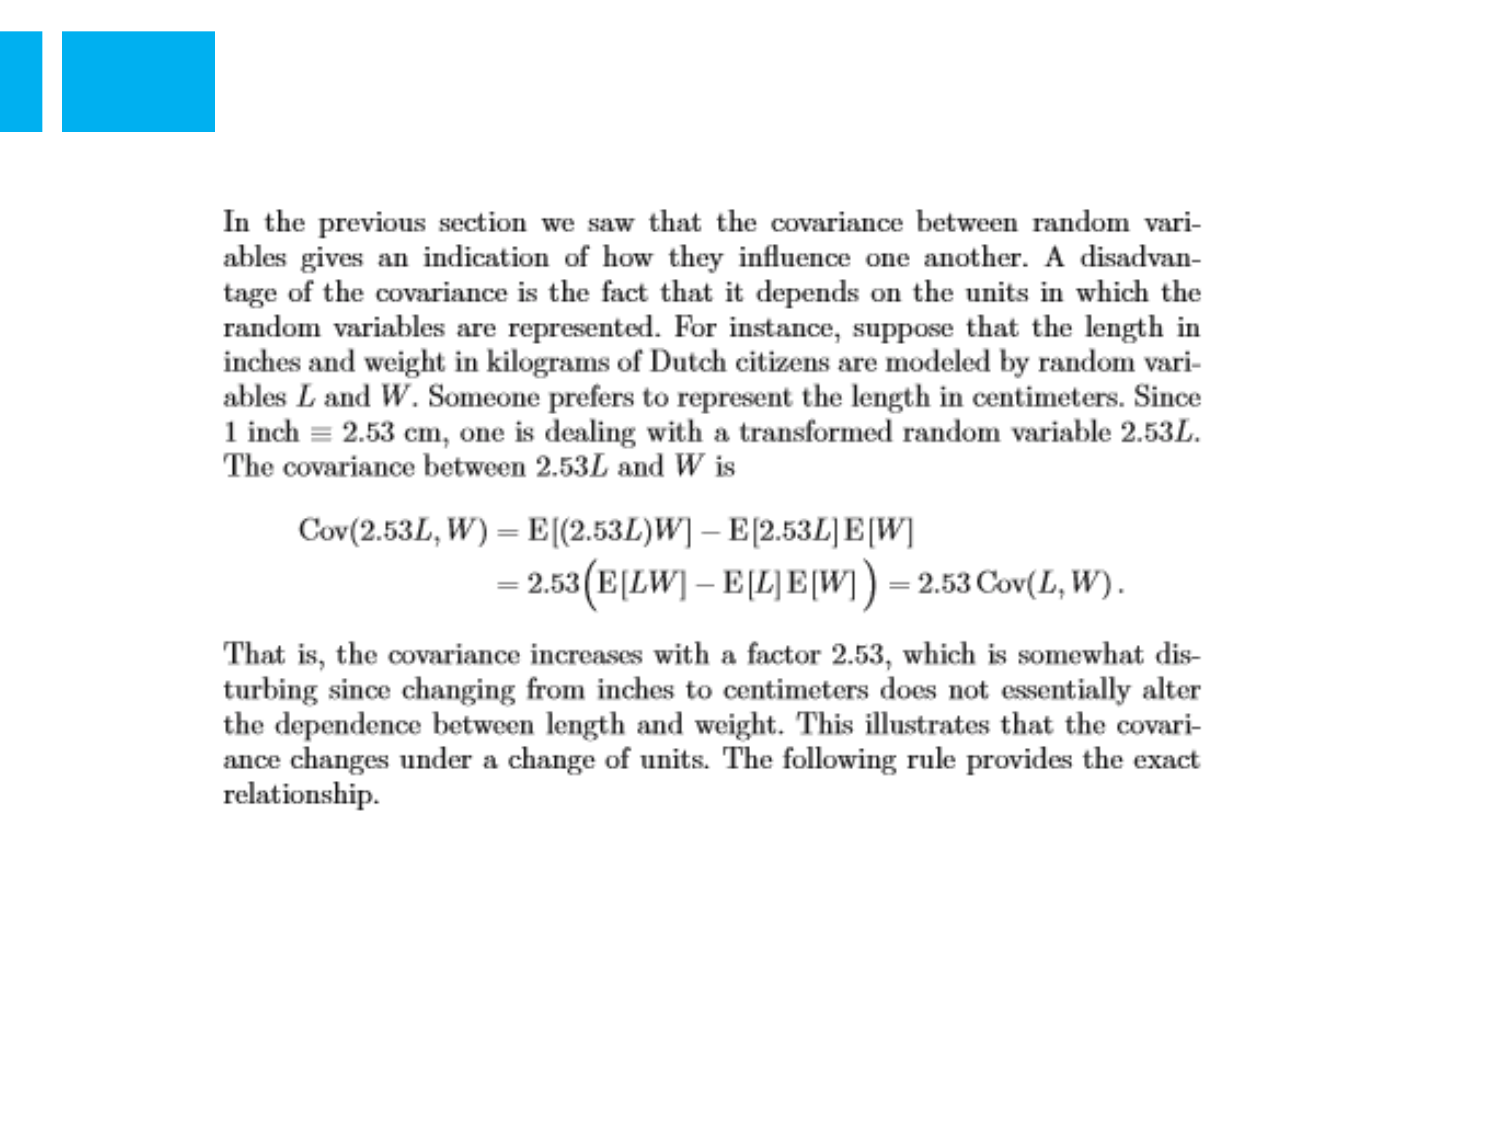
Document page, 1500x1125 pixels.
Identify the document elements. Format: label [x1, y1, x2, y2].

picture [187, 187, 1313, 837]
text_box [0, 31, 216, 133]
